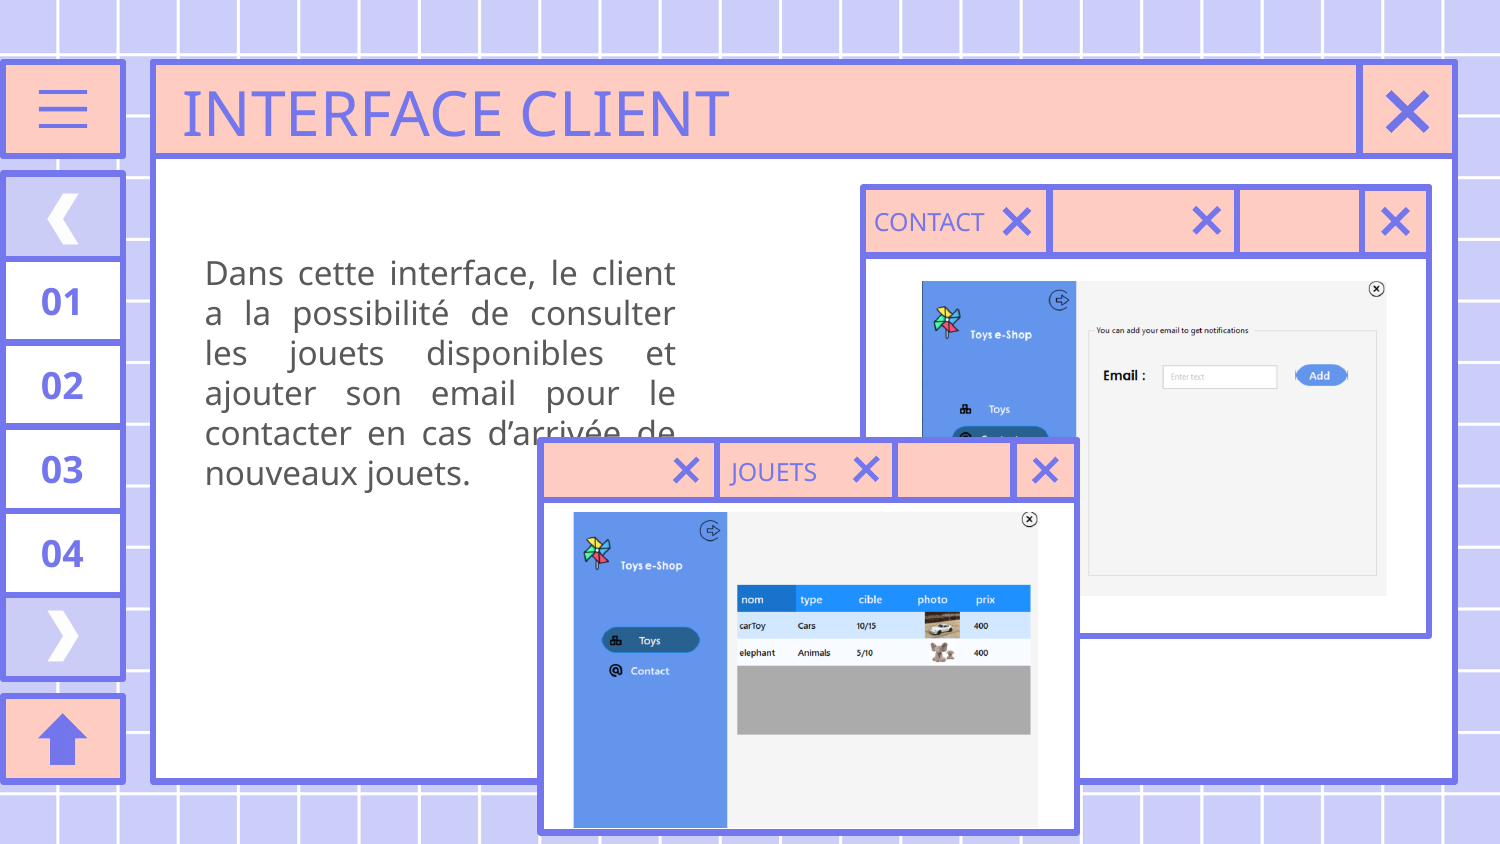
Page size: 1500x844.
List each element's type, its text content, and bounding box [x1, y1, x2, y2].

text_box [863, 186, 1430, 637]
picture [0, 0, 1500, 844]
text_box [540, 439, 1078, 833]
text_box 04 [20, 533, 104, 572]
text_box Dans cette interface, le client a la possibilité de consulter les jouets disponibles et ajouter son email pour le contacter en cas d’arrivée de nouveaux jouets. [204, 241, 677, 502]
picture [38, 610, 88, 662]
picture [38, 90, 88, 129]
text_box 01 [20, 281, 104, 319]
picture [38, 193, 88, 245]
text_box 03 [20, 449, 104, 487]
picture [37, 713, 88, 765]
text_box 02 [20, 365, 104, 403]
title INTERFACE CLIENT [182, 64, 1318, 159]
